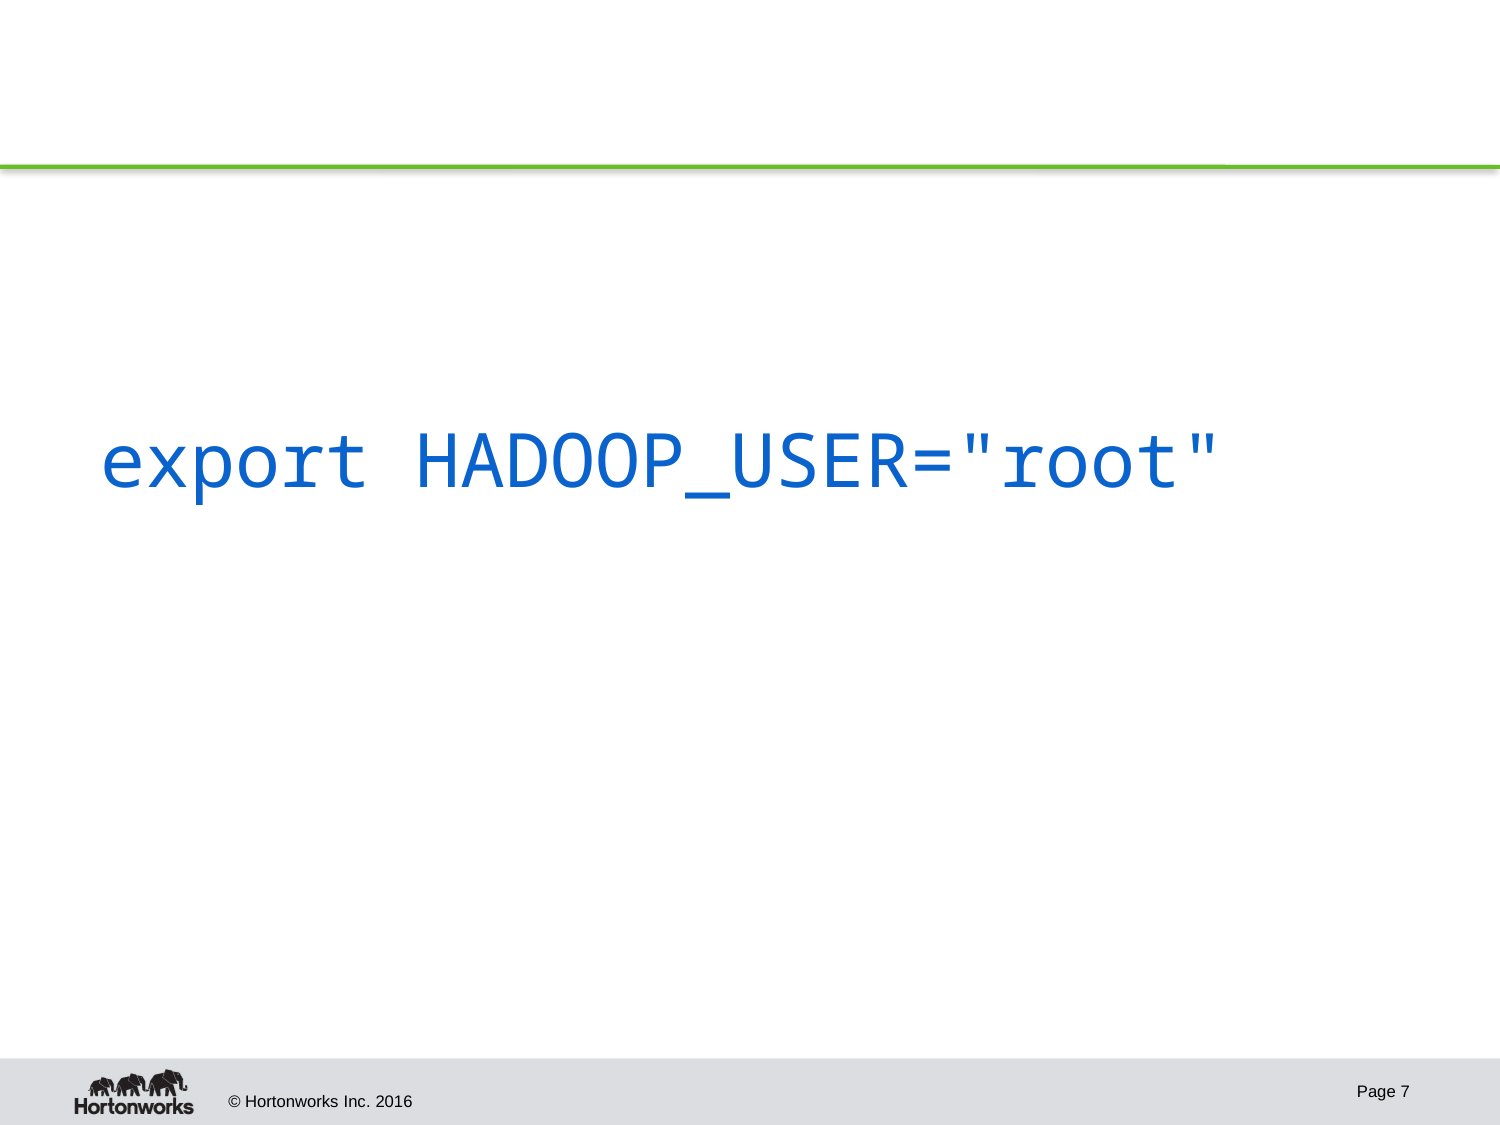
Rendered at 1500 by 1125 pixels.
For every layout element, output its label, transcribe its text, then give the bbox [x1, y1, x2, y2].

picture [0, 169, 1500, 1125]
title export HADOOP_USER="root" [85, 374, 1436, 542]
footer [213, 1058, 1075, 1103]
picture [0, 0, 1500, 164]
slide_number Page 7 [1074, 1060, 1425, 1121]
